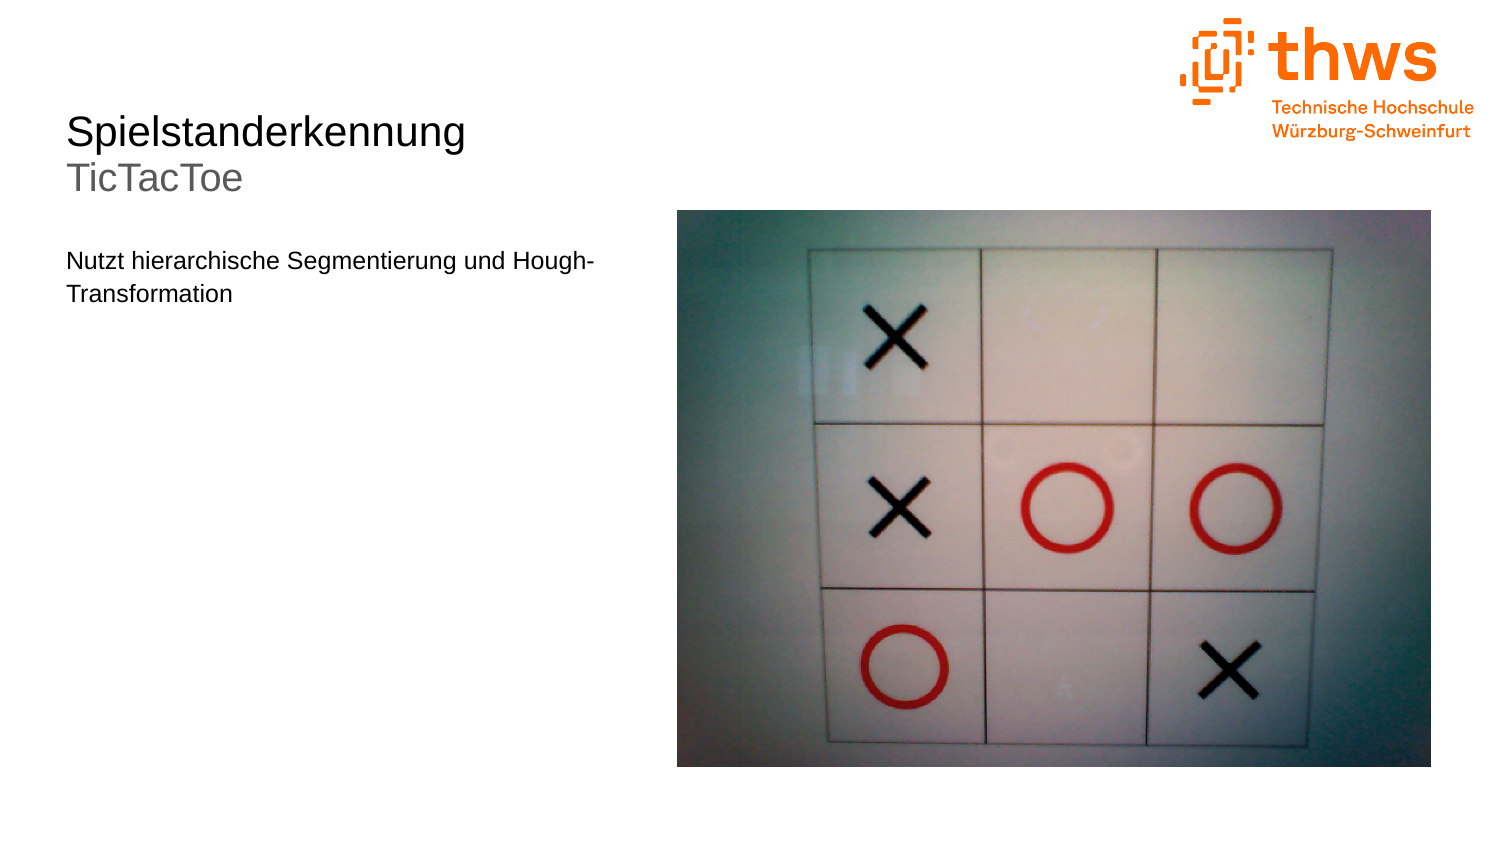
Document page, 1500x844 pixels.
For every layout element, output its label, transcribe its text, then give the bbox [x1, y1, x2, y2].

list Nutzt hierarchische Segmentierung und Hough-Transformation [51, 227, 666, 750]
picture [677, 210, 1431, 768]
title Spielstanderkennung TicTacToe [51, 91, 518, 216]
picture [1160, 0, 1500, 166]
